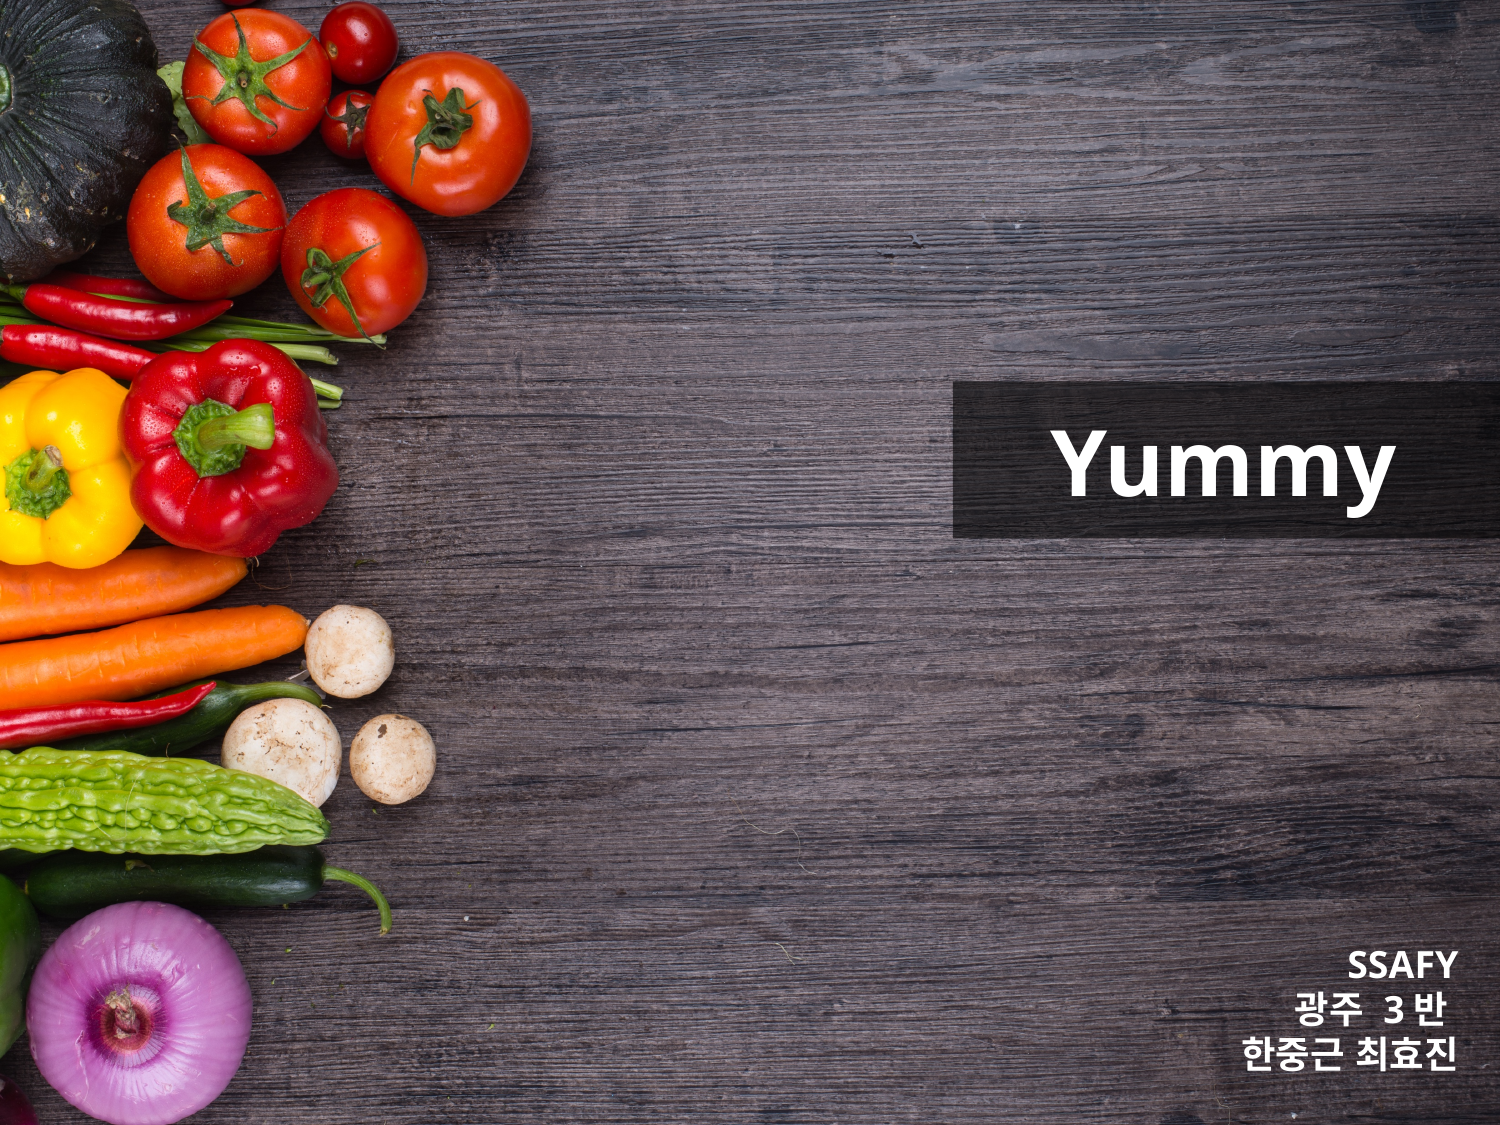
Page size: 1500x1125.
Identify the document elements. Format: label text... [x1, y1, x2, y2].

text_box Yummy [952, 381, 1500, 539]
picture [0, 0, 1500, 1125]
text_box SSAFY 광주 3반 한중근 최효진 [979, 934, 1474, 1125]
